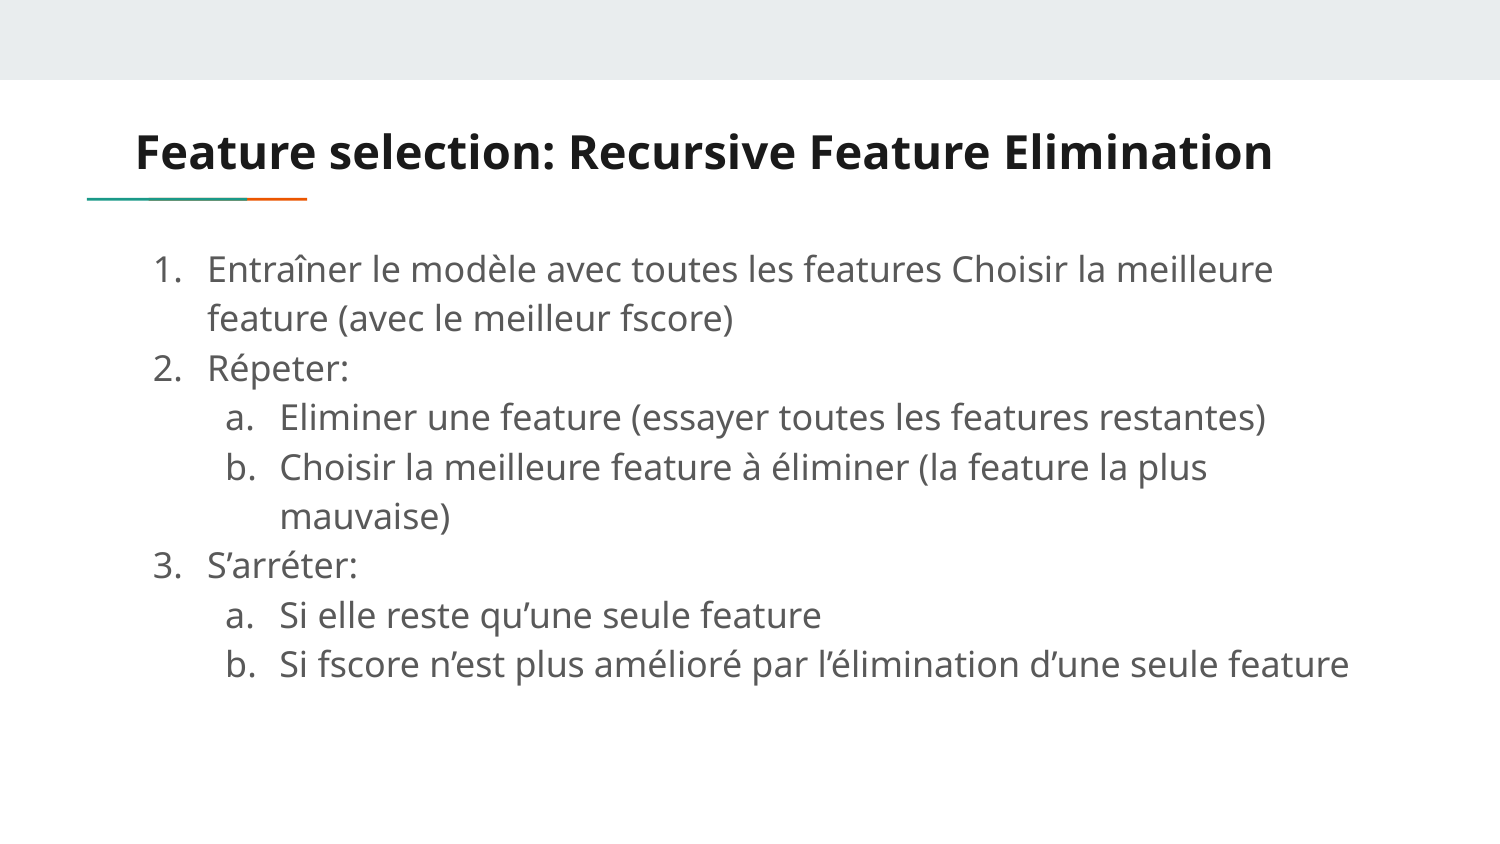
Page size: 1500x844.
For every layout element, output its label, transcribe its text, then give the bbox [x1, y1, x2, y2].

title Feature selection: Recursive Feature Elimination [119, 107, 1381, 195]
list Entraîner le modèle avec toutes les features Choisir la meilleure feature (avec le meilleur fscore) Répeter: Eliminer une feature (essayer toutes les features restantes) Choisir la meilleure feature à éliminer (la feature la plus mauvaise) S’arréter: Si elle reste qu’une seule feature Si fscore n’est plus amélioré par l’élimination d’une seule feature [119, 225, 1381, 712]
